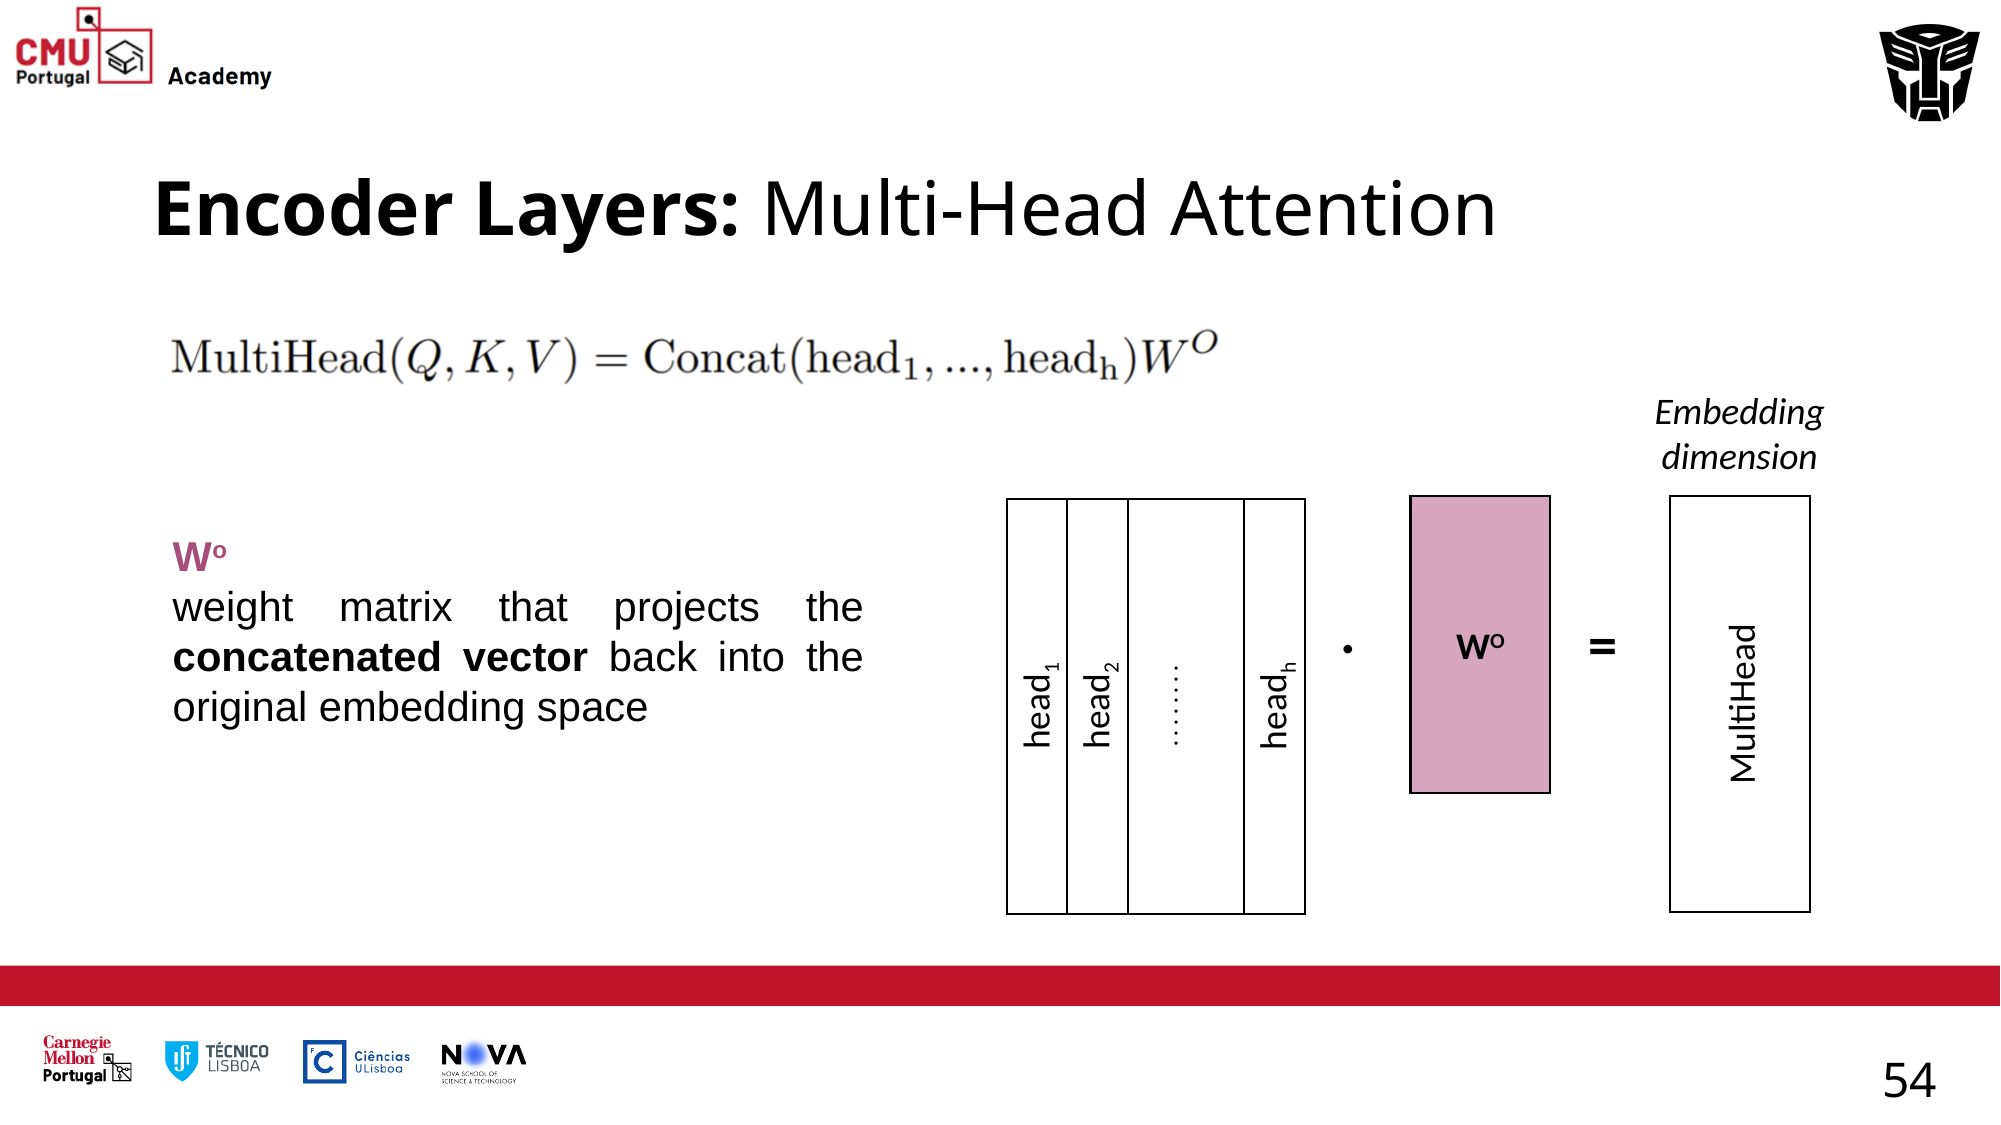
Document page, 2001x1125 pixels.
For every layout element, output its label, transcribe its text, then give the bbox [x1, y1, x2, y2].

text_box headh [1243, 498, 1306, 914]
text_box . [1325, 587, 1372, 673]
picture [137, 297, 1238, 398]
title Encoder Layers: Multi-Head Attention [137, 145, 1863, 278]
picture [0, 1011, 583, 1110]
text_box head1 [1006, 498, 1066, 914]
text_box head2 [1066, 498, 1129, 914]
picture [5, 3, 275, 92]
text_box Embedding dimension [1617, 379, 1863, 485]
slide_number ‹#› [1830, 1042, 1953, 1103]
picture [1868, 11, 1991, 134]
text_box MultiHead [1669, 496, 1810, 912]
text_box = [1573, 600, 1634, 685]
text_box . . . . . . . . [1129, 498, 1243, 914]
text_box WO [1410, 496, 1551, 793]
text_box Wo weight matrix that projects the concatenated vector back into the original embedding space [157, 514, 880, 745]
